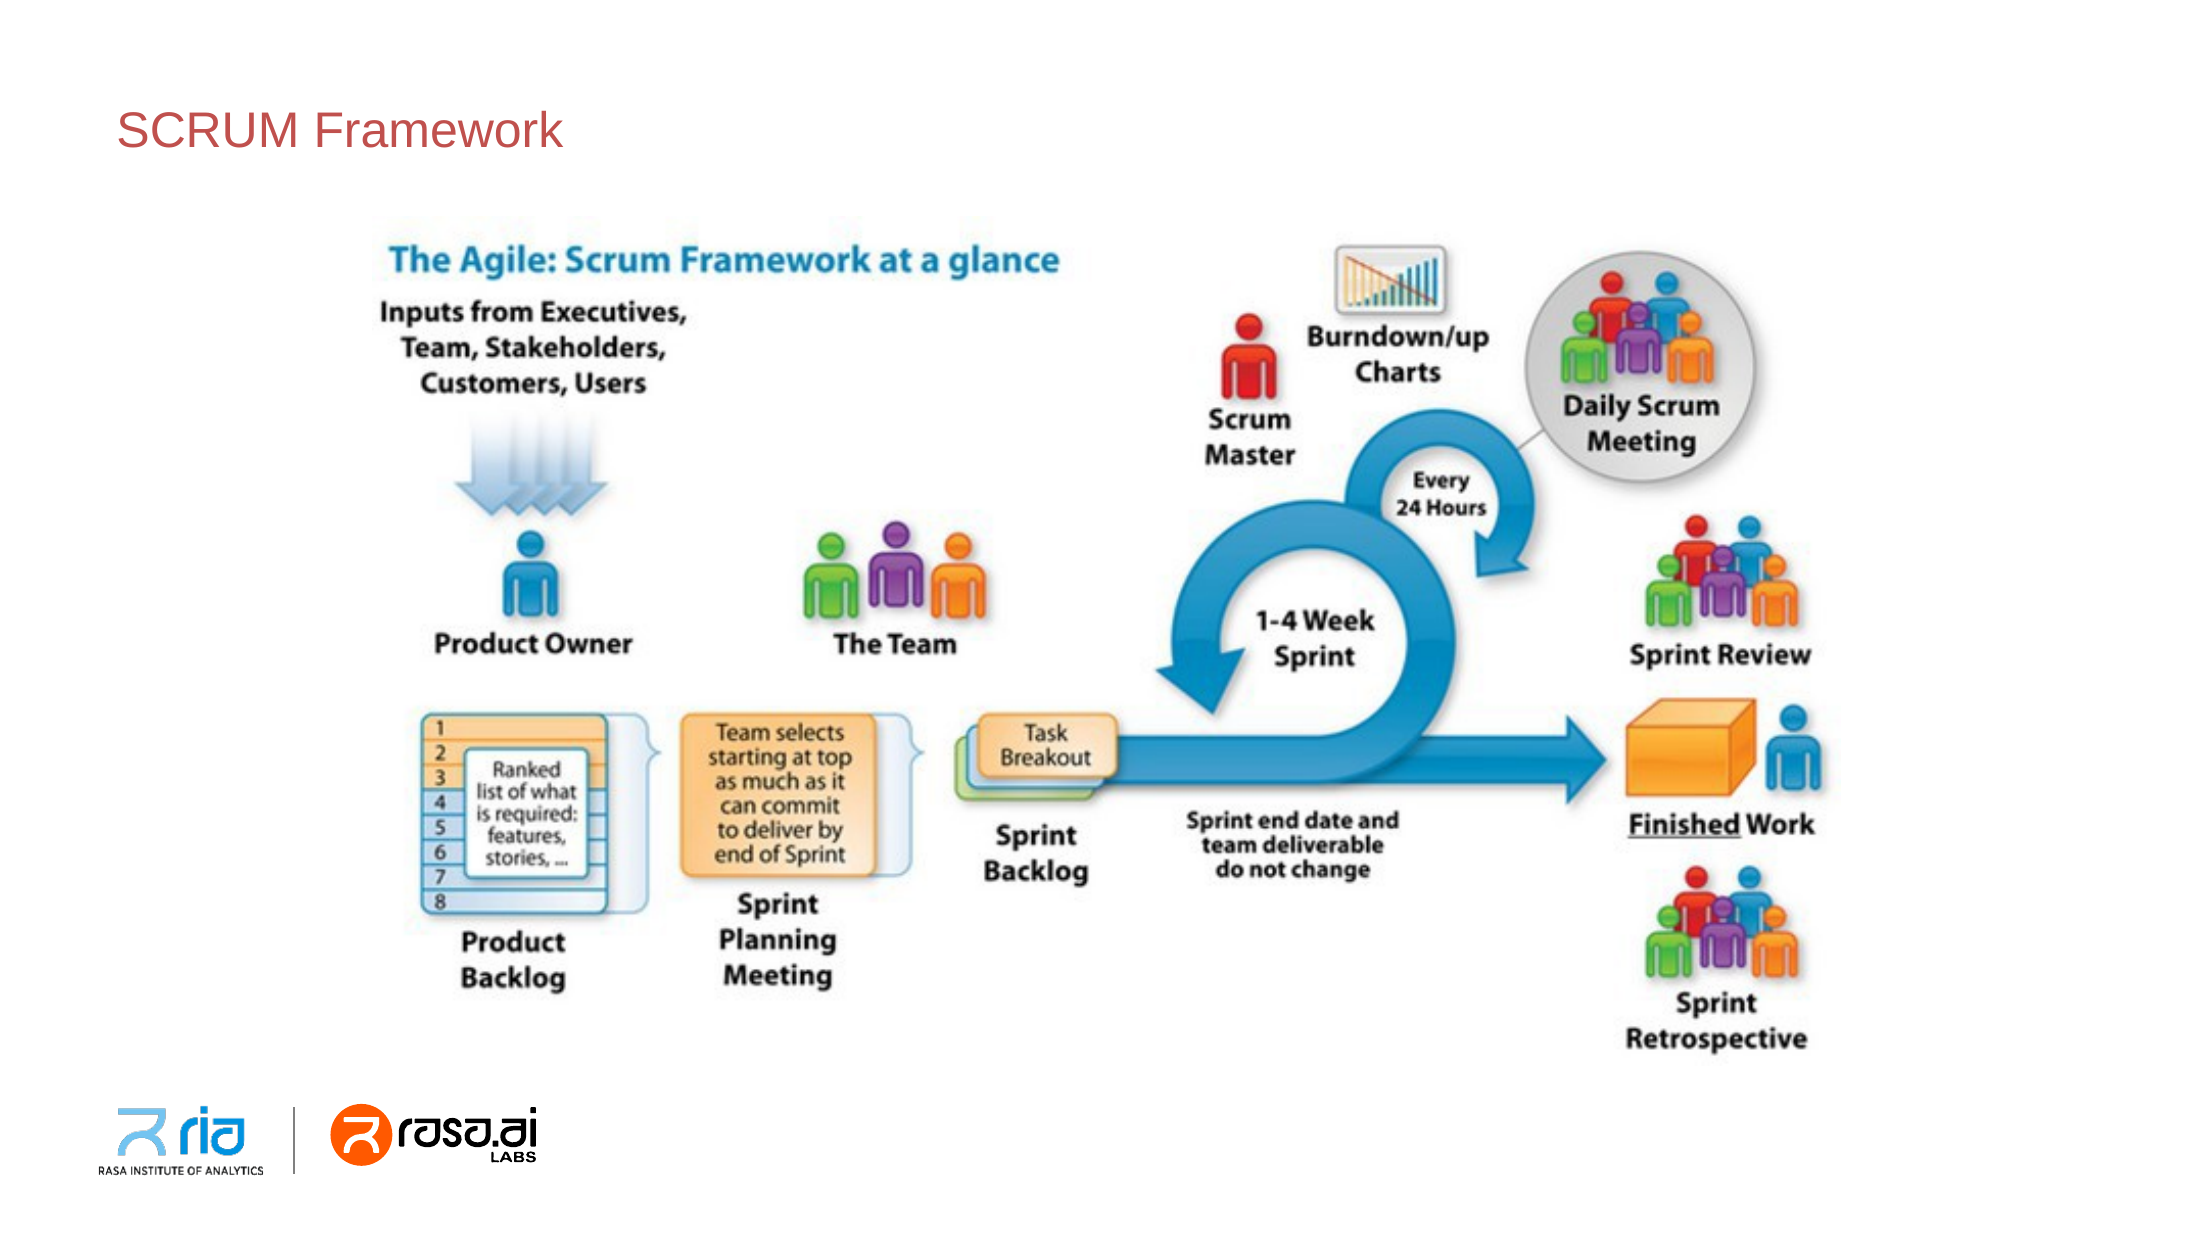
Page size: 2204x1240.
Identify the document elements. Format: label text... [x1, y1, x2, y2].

text_box SCRUM Framework [114, 94, 1950, 157]
picture [372, 216, 1841, 1066]
picture [86, 1093, 276, 1188]
